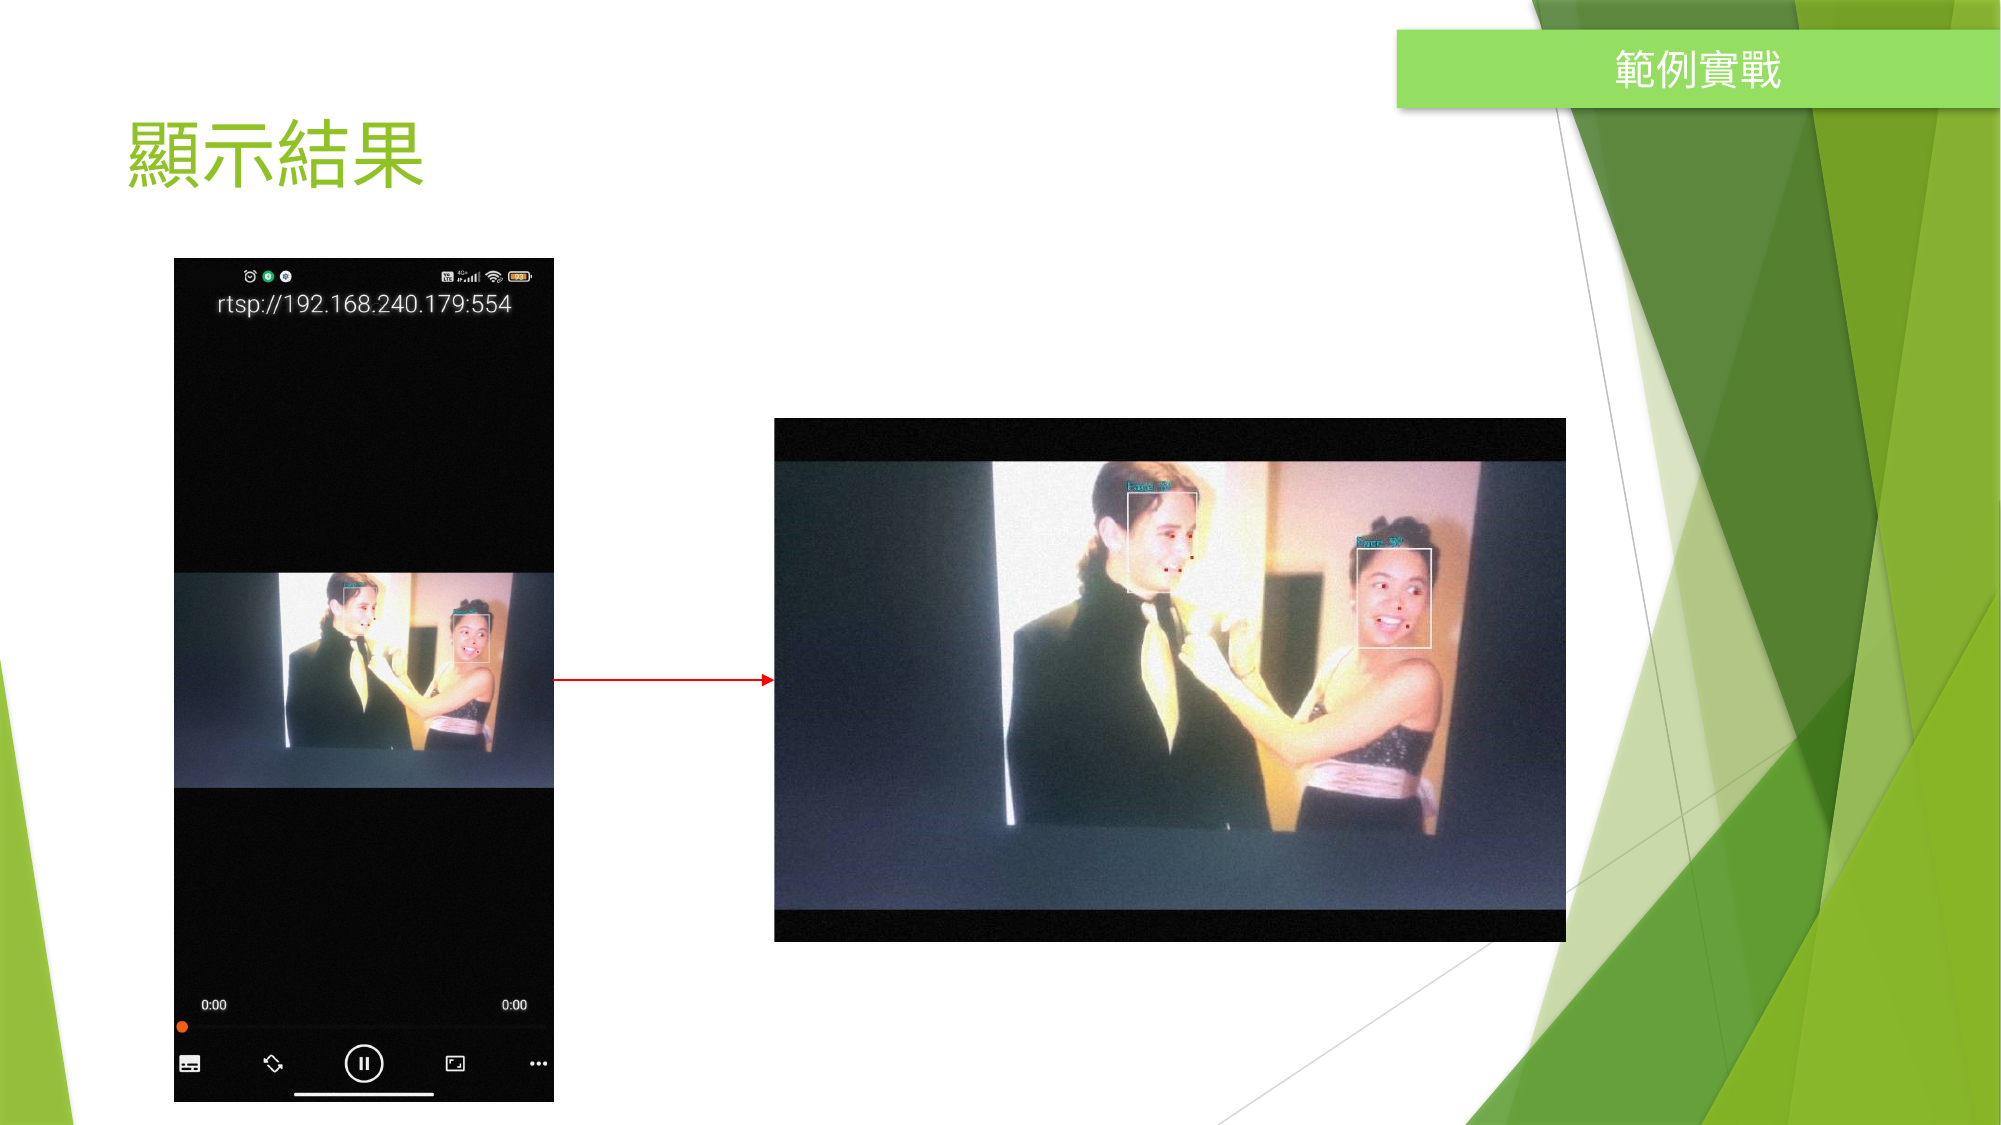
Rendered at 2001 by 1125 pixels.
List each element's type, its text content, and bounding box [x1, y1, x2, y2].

picture [173, 258, 554, 1103]
picture [773, 418, 1567, 942]
title 顯示結果 [111, 99, 1522, 317]
text_box 範例實戰 [1395, 28, 2000, 109]
